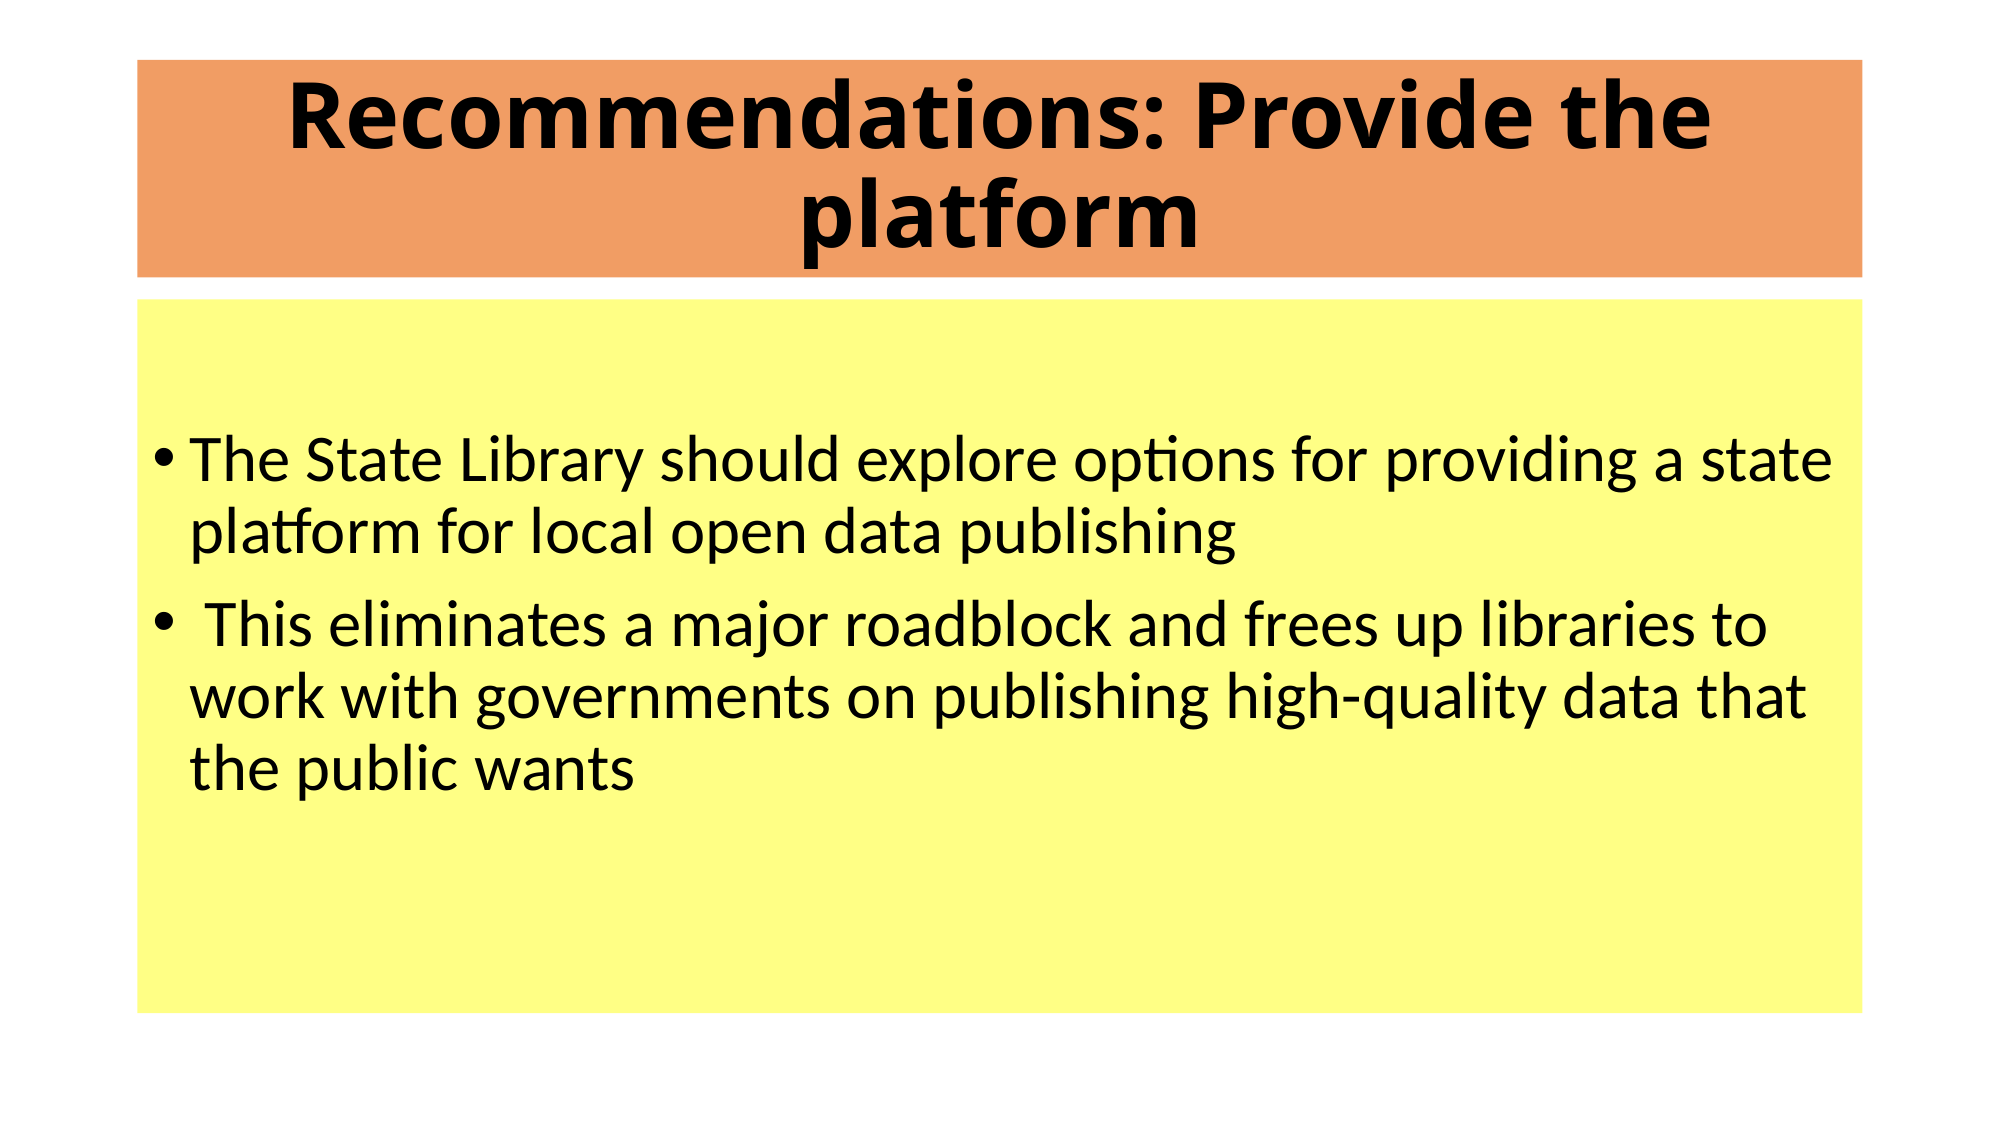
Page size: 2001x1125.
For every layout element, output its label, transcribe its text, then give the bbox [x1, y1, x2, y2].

list The State Library should explore options for providing a state platform for local open data publishing This eliminates a major roadblock and frees up libraries to work with governments on publishing high-quality data that the public wants [137, 299, 1863, 1014]
title Recommendations: Provide the platform [137, 59, 1863, 278]
